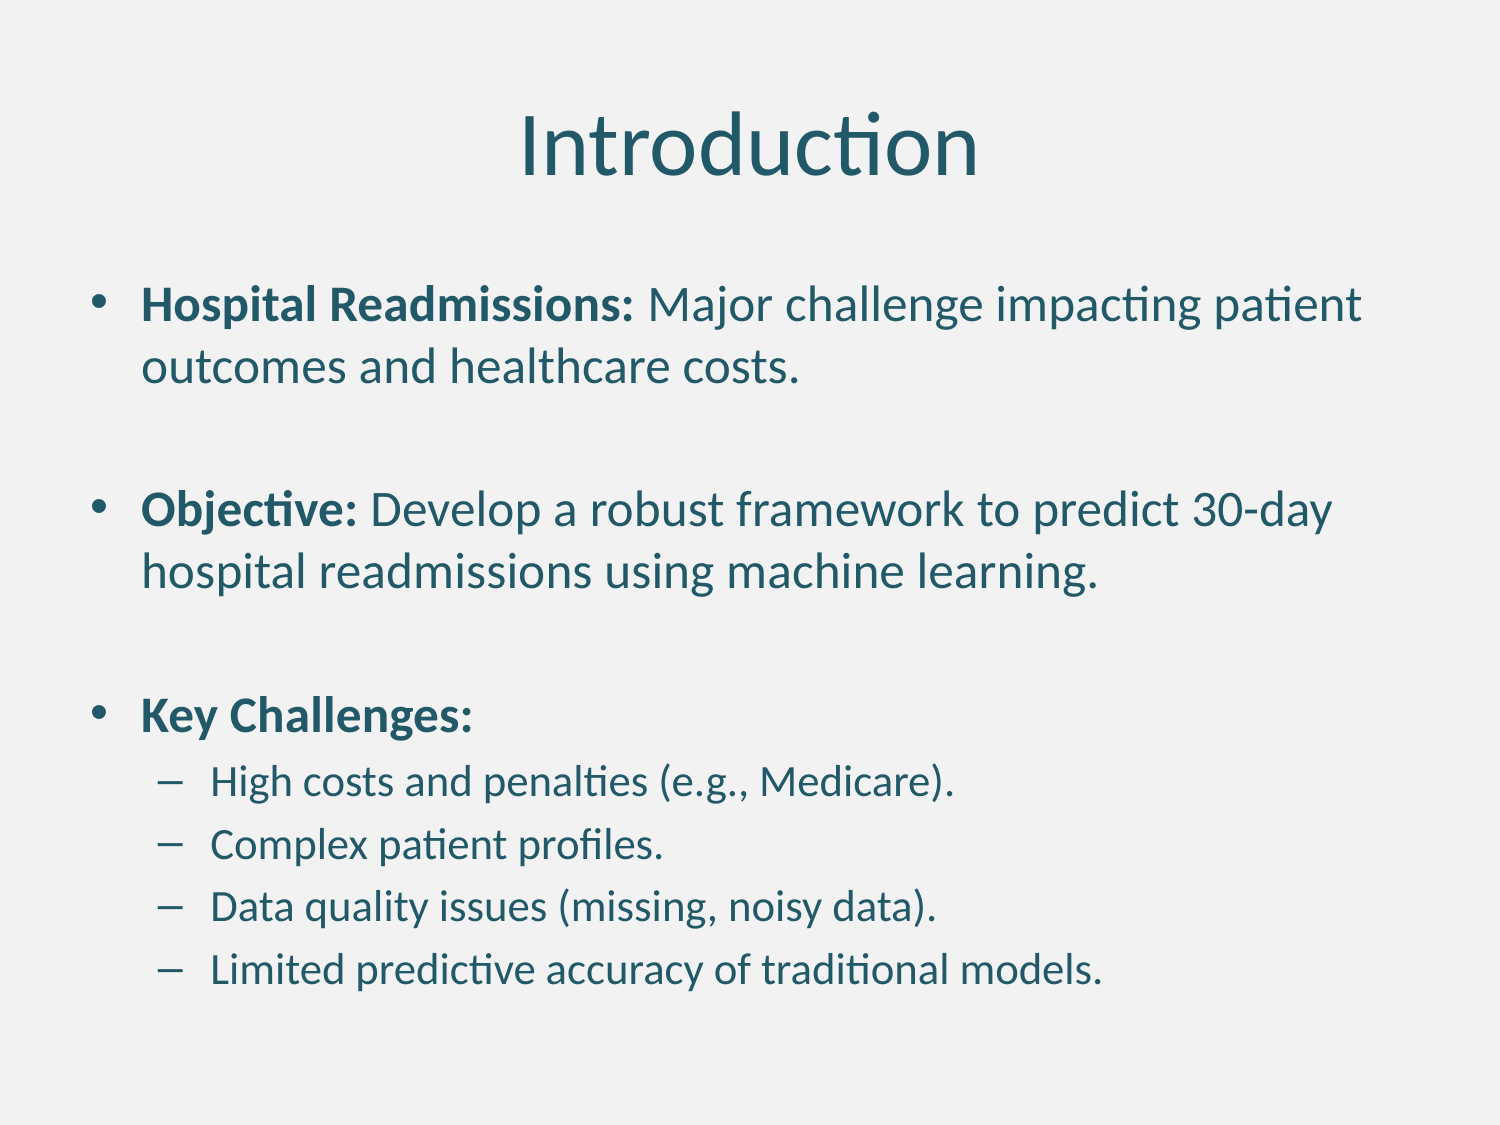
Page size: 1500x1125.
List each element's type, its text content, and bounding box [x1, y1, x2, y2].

list Hospital Readmissions: Major challenge impacting patient outcomes and healthcare costs. Objective: Develop a robust framework to predict 30-day hospital readmissions using machine learning. Key Challenges: High costs and penalties (e.g., Medicare). Complex patient profiles. Data quality issues (missing, noisy data). Limited predictive accuracy of traditional models. [75, 262, 1425, 1005]
title Introduction [75, 45, 1425, 233]
